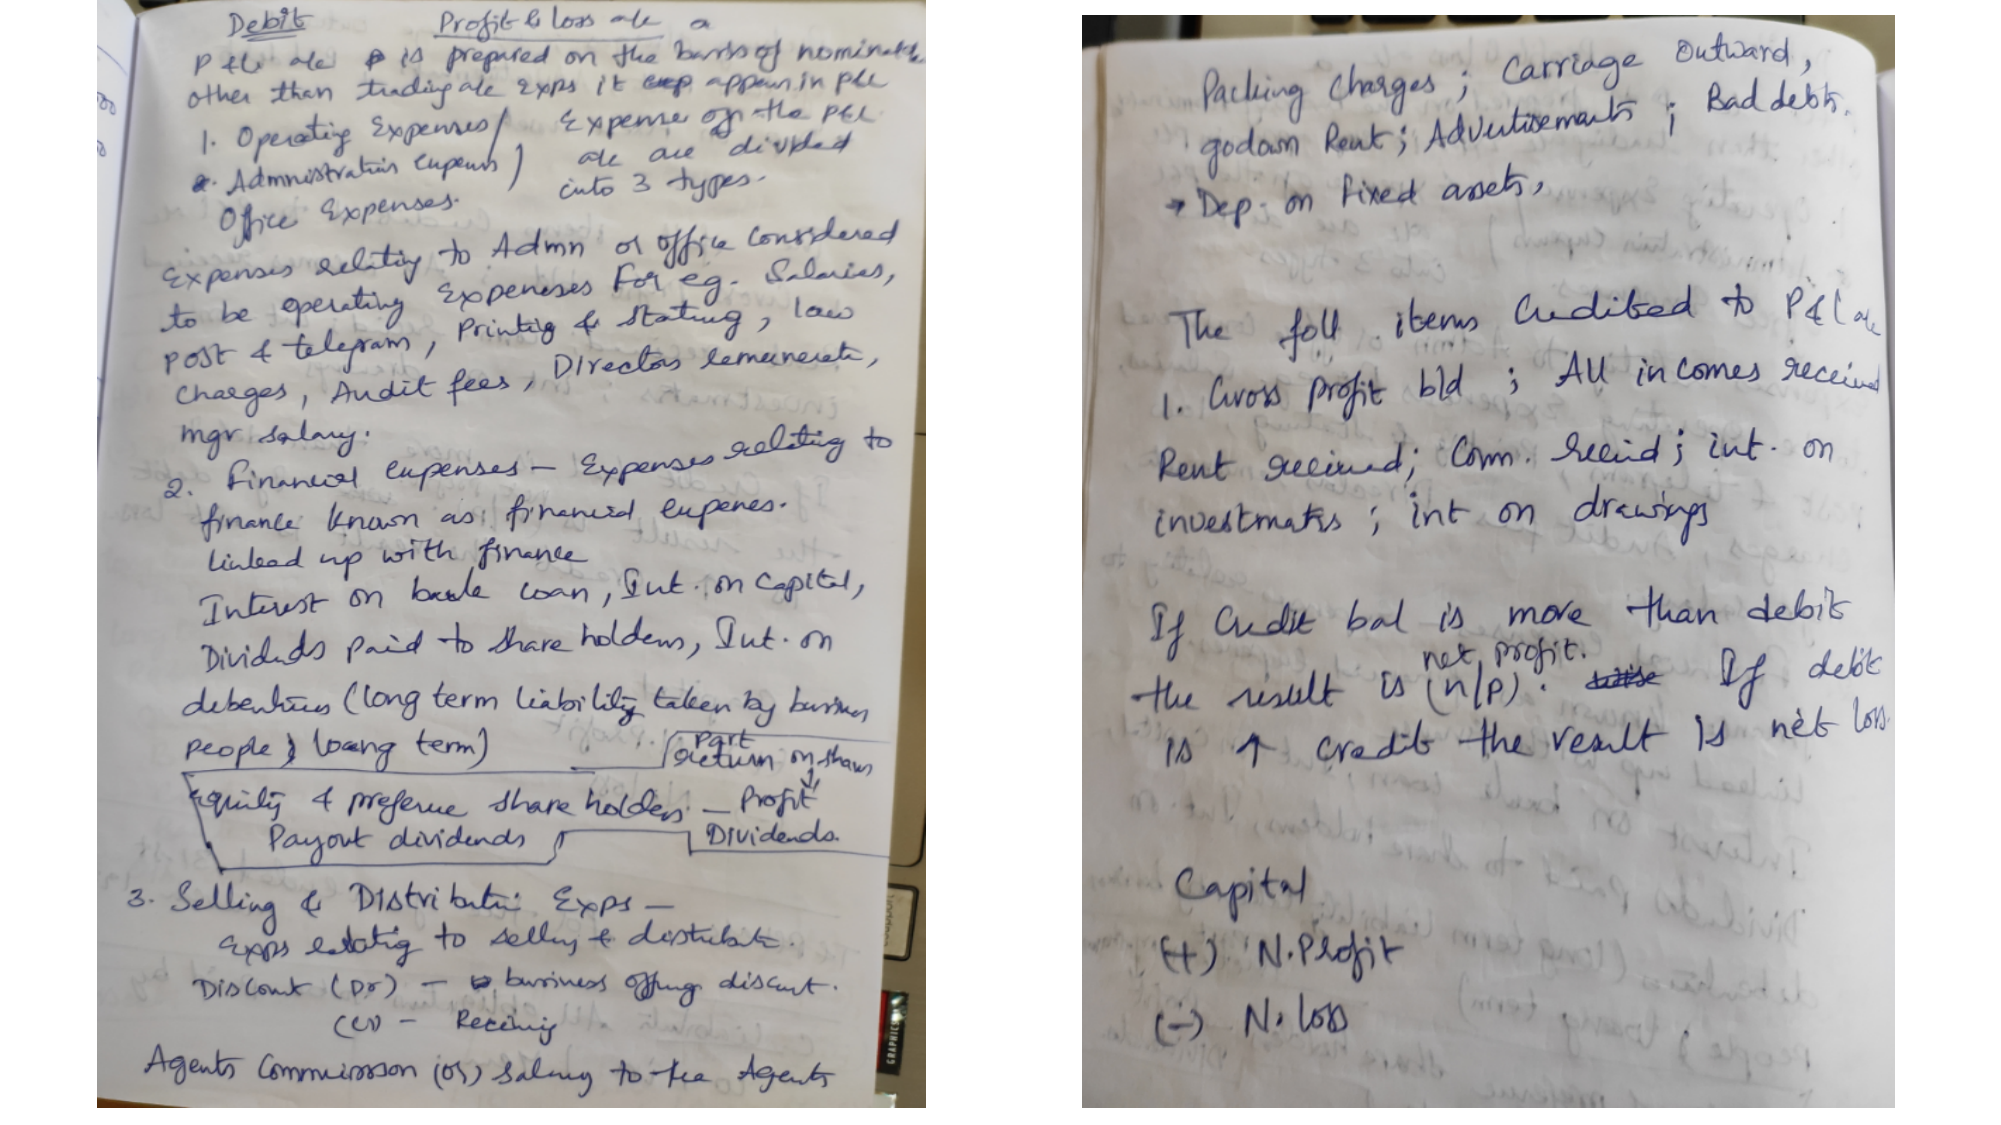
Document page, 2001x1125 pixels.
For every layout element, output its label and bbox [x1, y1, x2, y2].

list [1082, 15, 1895, 1108]
list [97, 0, 926, 1108]
